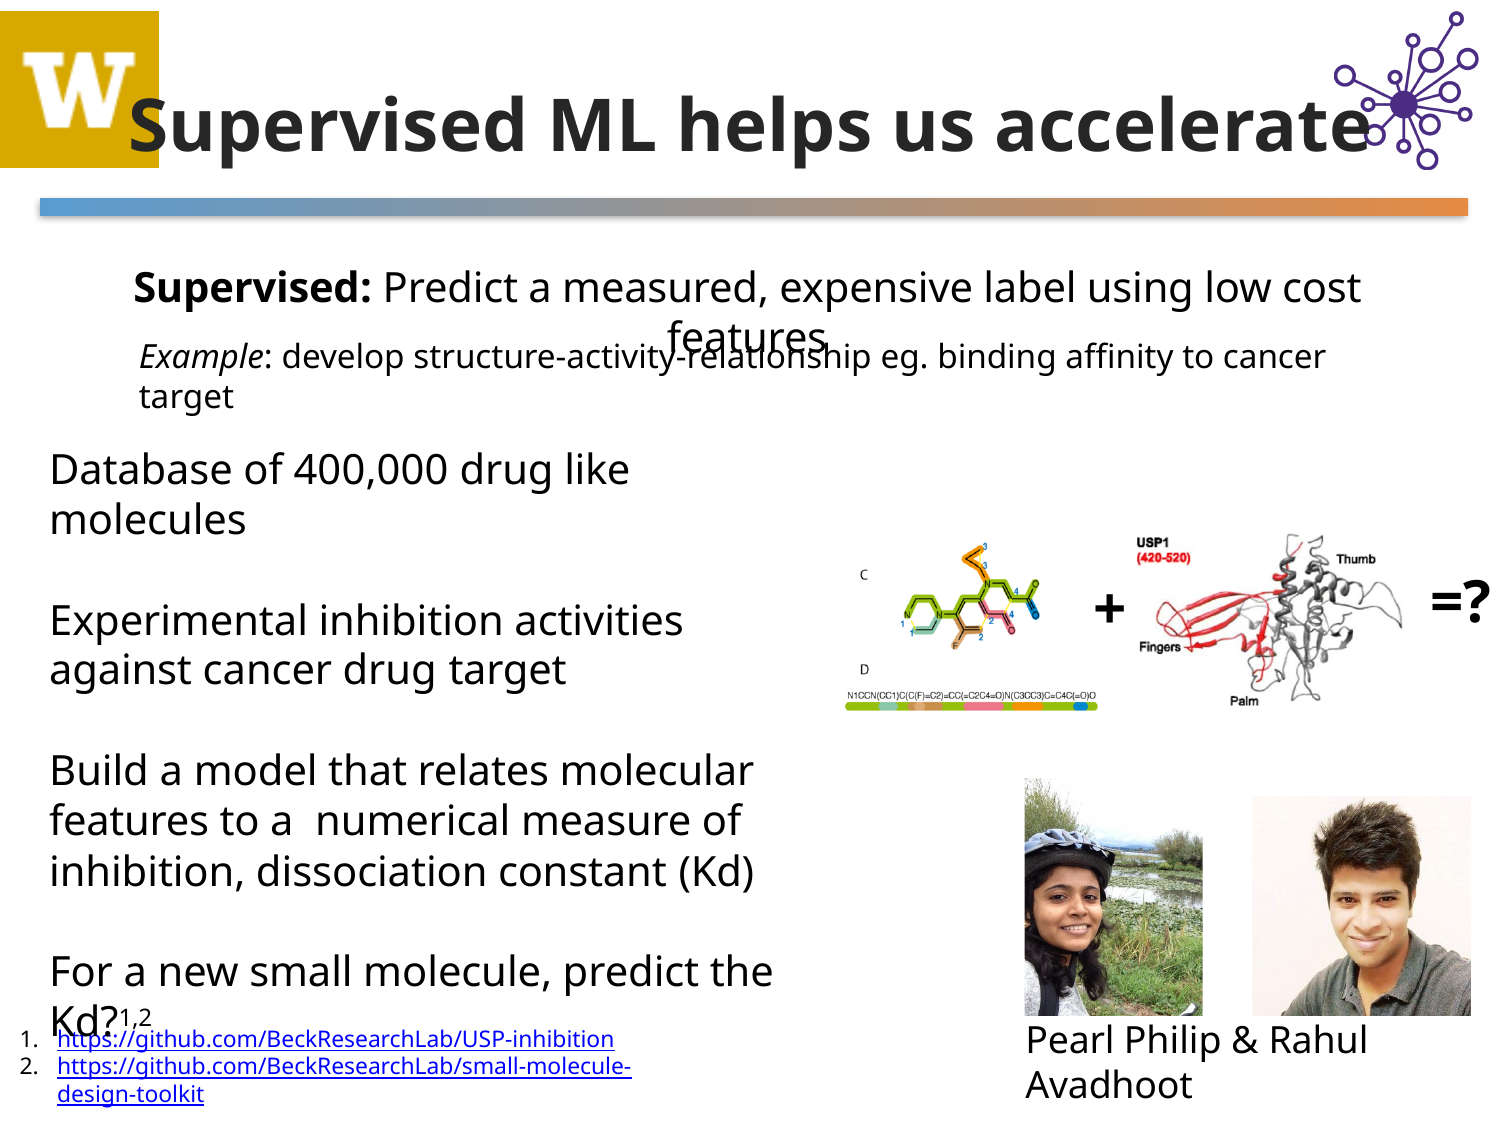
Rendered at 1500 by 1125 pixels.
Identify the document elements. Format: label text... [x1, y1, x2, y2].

text_box [844, 542, 1098, 711]
text_box =? [1428, 561, 1500, 634]
text_box Pearl Philip & Rahul Avadhoot [1023, 1013, 1483, 1106]
text_box [1024, 778, 1203, 1013]
text_box Database of 400,000 drug like molecules Experimental inhibition activities against cancer drug target Build a model that relates molecular features to a numerical measure of inhibition, dissociation constant (Kd) For a new small molecule, predict the Kd?1,2 [47, 440, 795, 1045]
text_box Supervised: Predict a measured, expensive label using low cost features [74, 242, 1418, 361]
text_box + [1090, 568, 1125, 641]
text_box [1136, 533, 1404, 706]
picture [1334, 11, 1479, 170]
picture [0, 11, 159, 168]
text_box [1252, 796, 1471, 1016]
text_box Example: develop structure-activity-relationship eg. binding affinity to cancer target [124, 328, 1398, 423]
text_box https://github.com/BeckResearchLab/USP-inhibition https://github.com/BeckResearchLab/small-molecule-design-toolkit [17, 1022, 691, 1107]
title Supervised ML helps us accelerate [75, 26, 1425, 217]
